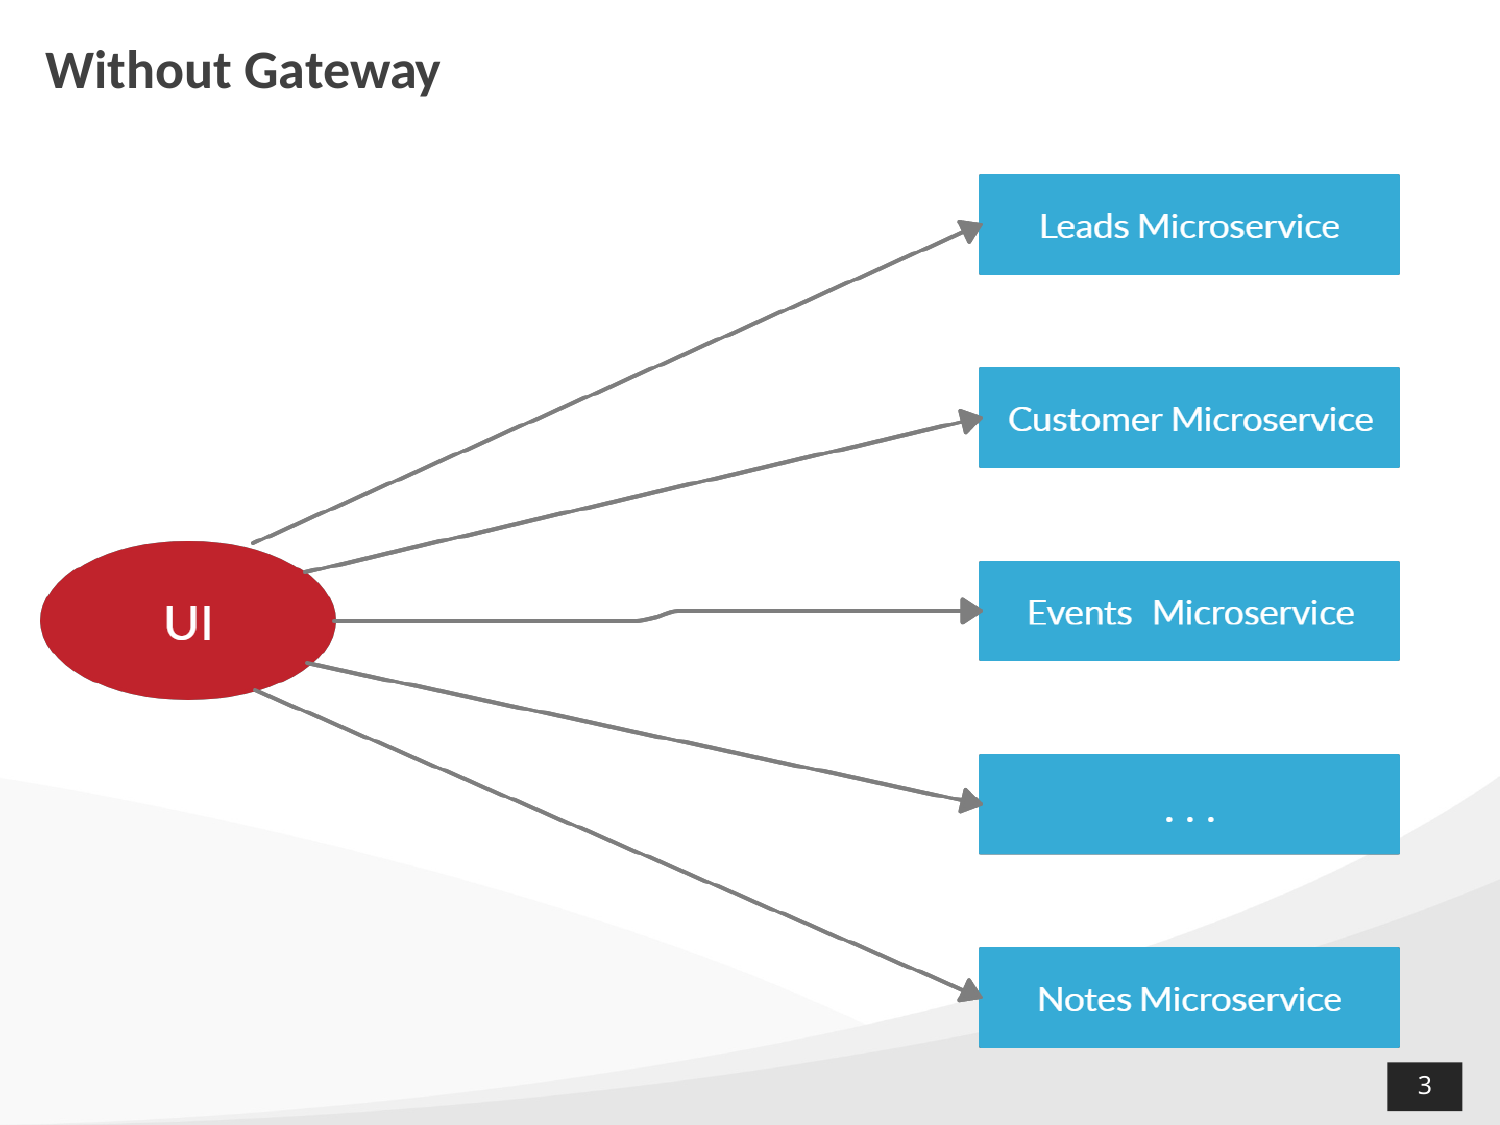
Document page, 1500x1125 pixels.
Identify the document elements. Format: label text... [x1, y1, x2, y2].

title Without Gateway [30, 21, 1478, 113]
picture [0, 0, 1500, 1125]
